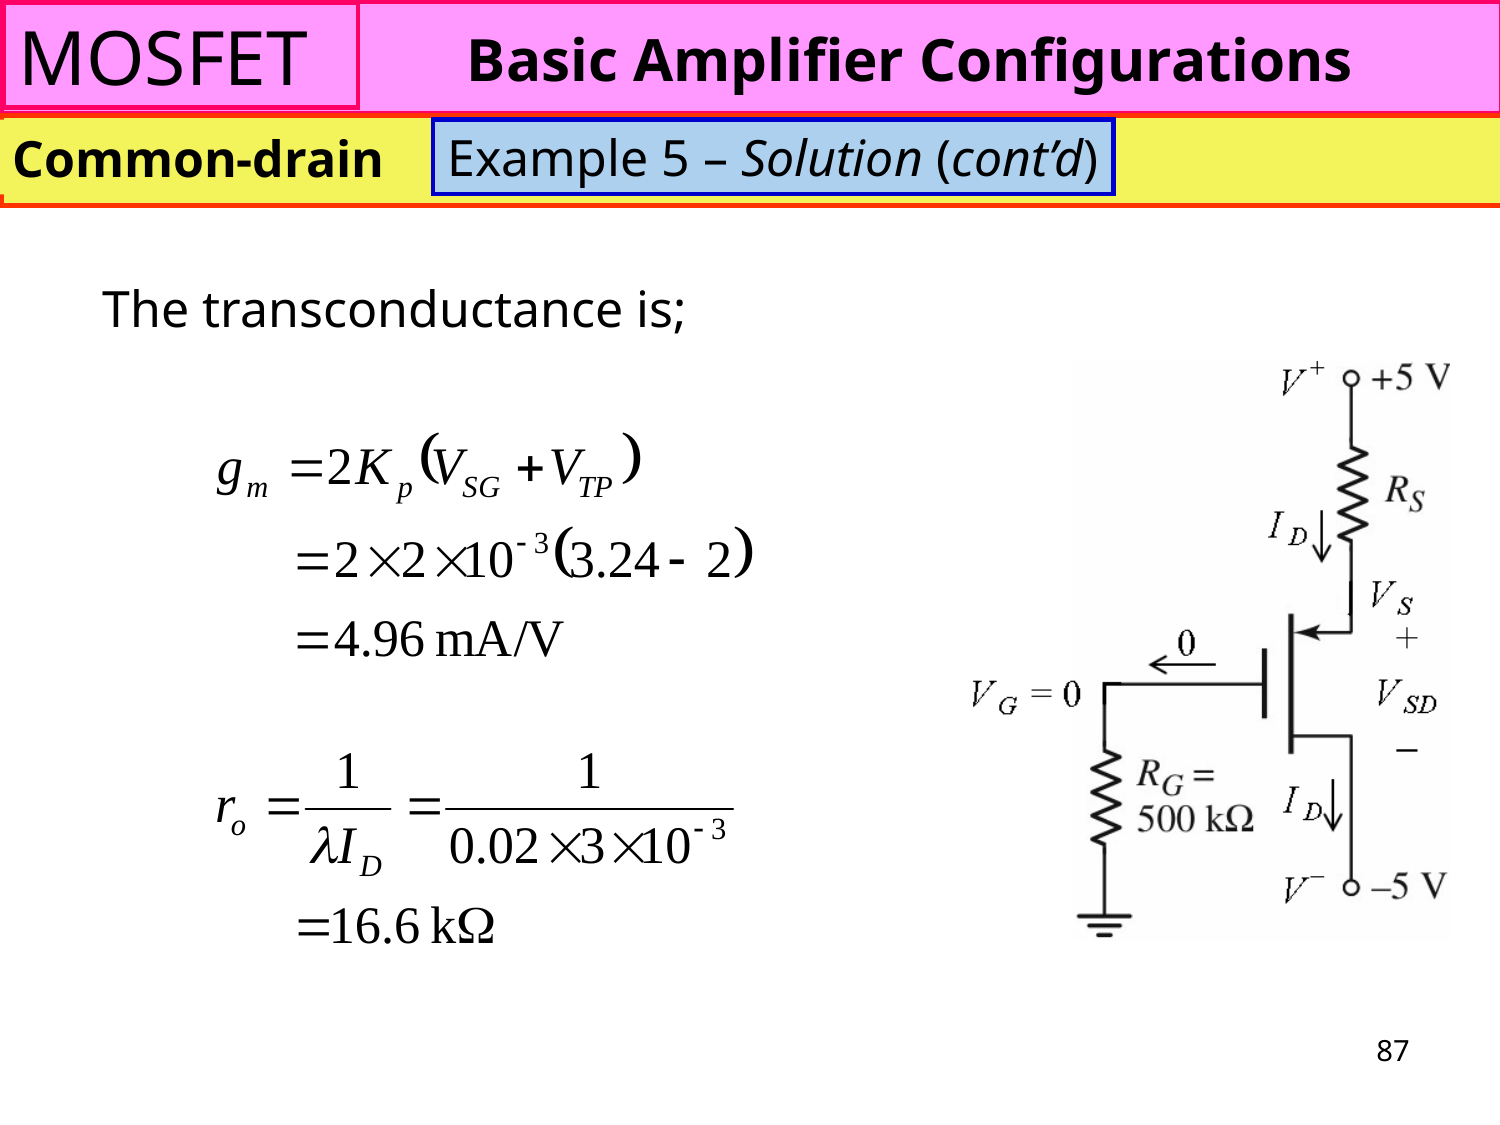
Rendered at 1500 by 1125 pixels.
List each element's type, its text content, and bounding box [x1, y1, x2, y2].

text_box The transconductance is; [88, 270, 703, 345]
text_box Common-drain [0, 119, 400, 195]
text_box [1, 1, 1500, 114]
text_box Basic Amplifier Configurations [452, 15, 1368, 101]
text_box MOSFET [3, 3, 358, 108]
slide_number 87 [1074, 1024, 1426, 1103]
text_box [2, 115, 1500, 206]
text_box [206, 432, 756, 670]
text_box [207, 736, 744, 957]
text_box Example 5 – Solution (cont’d) [432, 119, 1114, 194]
picture [962, 361, 1450, 941]
